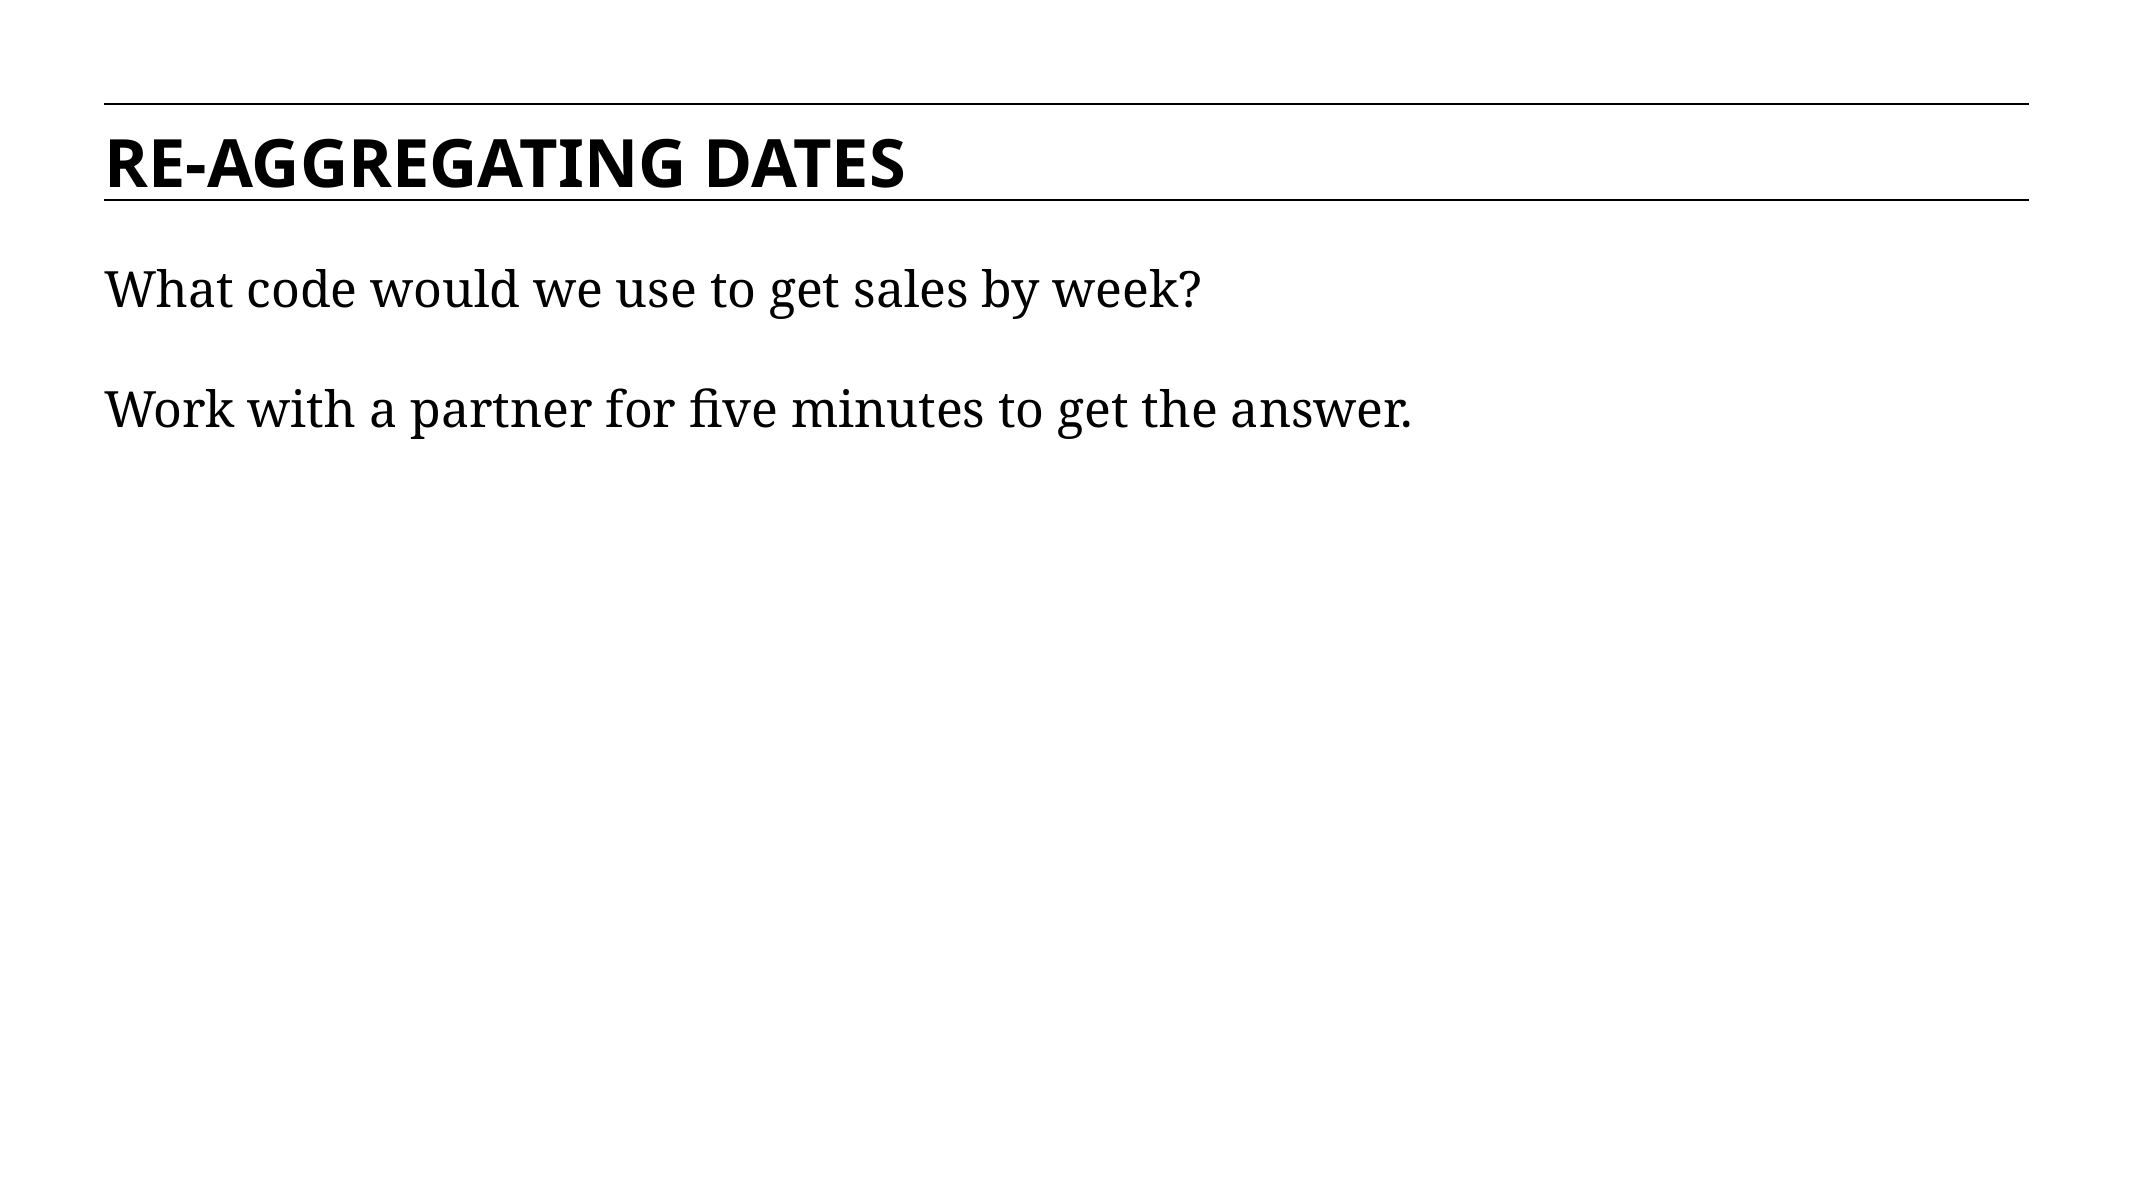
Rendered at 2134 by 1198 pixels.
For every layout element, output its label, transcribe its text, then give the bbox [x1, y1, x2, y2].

list What code would we use to get sales by week? Work with a partner for five minutes to get the answer. [104, 257, 2030, 883]
text_box RE-AGGREGATING DATES [104, 120, 1371, 192]
